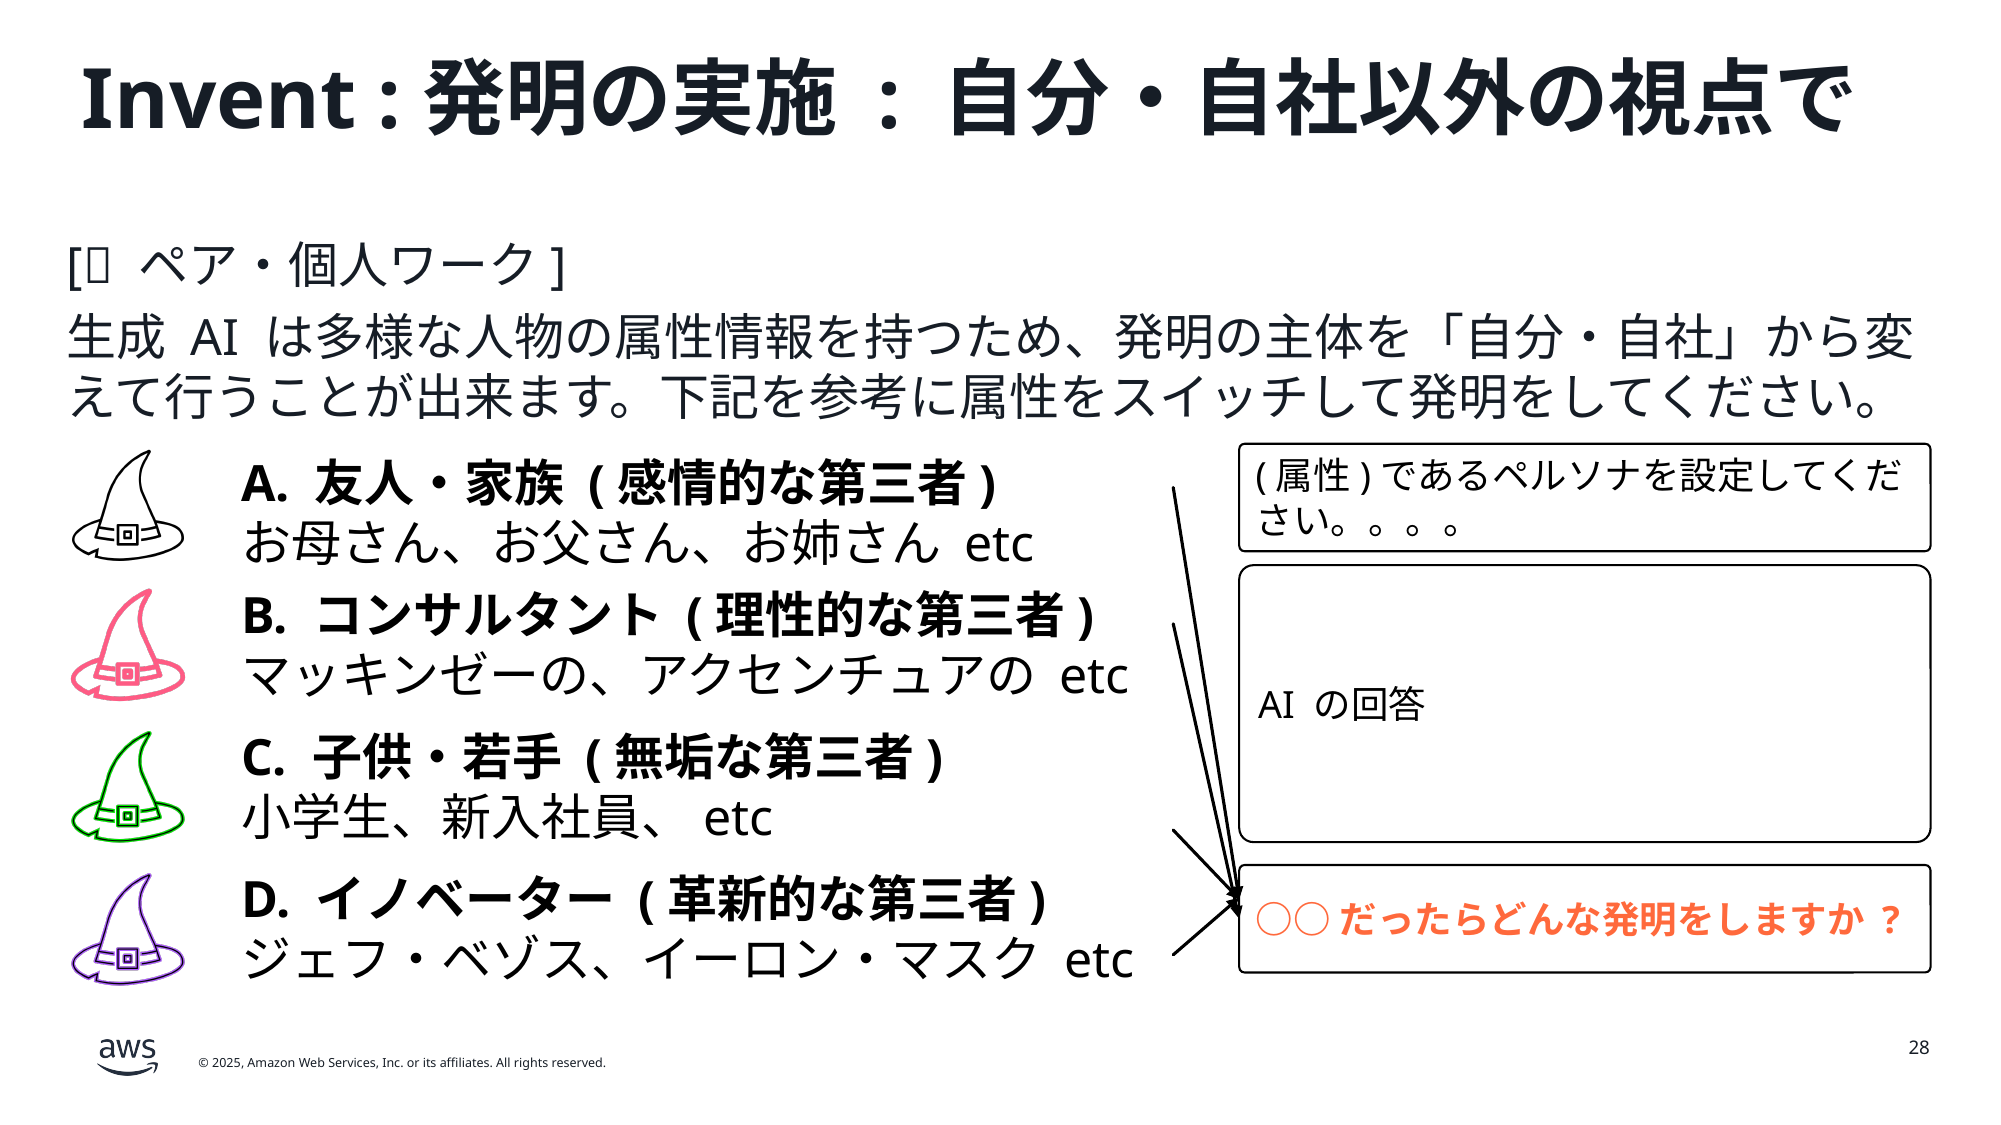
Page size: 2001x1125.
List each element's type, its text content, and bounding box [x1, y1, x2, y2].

text_box D. イノベーター (革新的な第三者) ジェフ・ベゾス、イーロン・マスク etc [226, 860, 1206, 996]
picture [66, 443, 189, 566]
text_box ○○だったらどんな発明をしますか ? [1238, 863, 1932, 974]
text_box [1173, 897, 1240, 955]
list [🤖 ペア・個人ワーク] 生成 AI は多様な人物の属性情報を持つため、発明の主体を「自分・自社」から変えて行うことが出来ます。下記を参考に属性をスイッチして発明をしてください。 [66, 225, 1945, 436]
text_box C. 子供・若手 (無垢な第三者) 小学生、新入社員、etc [226, 718, 1173, 853]
text_box A. 友人・家族 (感情的な第三者) お母さん、お父さん、お姉さん etc [226, 443, 1240, 575]
text_box A. 友人・家族 (感情的な第三者) お母さん、お父さん、お姉さん etc [1240, 550, 1931, 572]
slide_number 28 [1495, 1018, 1945, 1079]
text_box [1173, 829, 1240, 897]
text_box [1173, 487, 1240, 623]
text_box AI の回答 [1240, 564, 1932, 844]
picture [97, 1039, 158, 1076]
text_box B. コンサルタント (理性的な第三者) マッキンゼーの、アクセンチュアの etc [226, 575, 1173, 711]
title Invent :発明の実施 : 自分・自社以外の視点で [66, 48, 1945, 150]
text_box C. 子供・若手 (無垢な第三者) 小学生、新入社員、etc [1240, 837, 1840, 853]
picture [66, 867, 189, 990]
picture [66, 583, 189, 705]
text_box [1173, 623, 1240, 829]
picture [66, 725, 189, 847]
text_box (属性)であるペルソナを設定してください。。。。 [1238, 442, 1932, 553]
